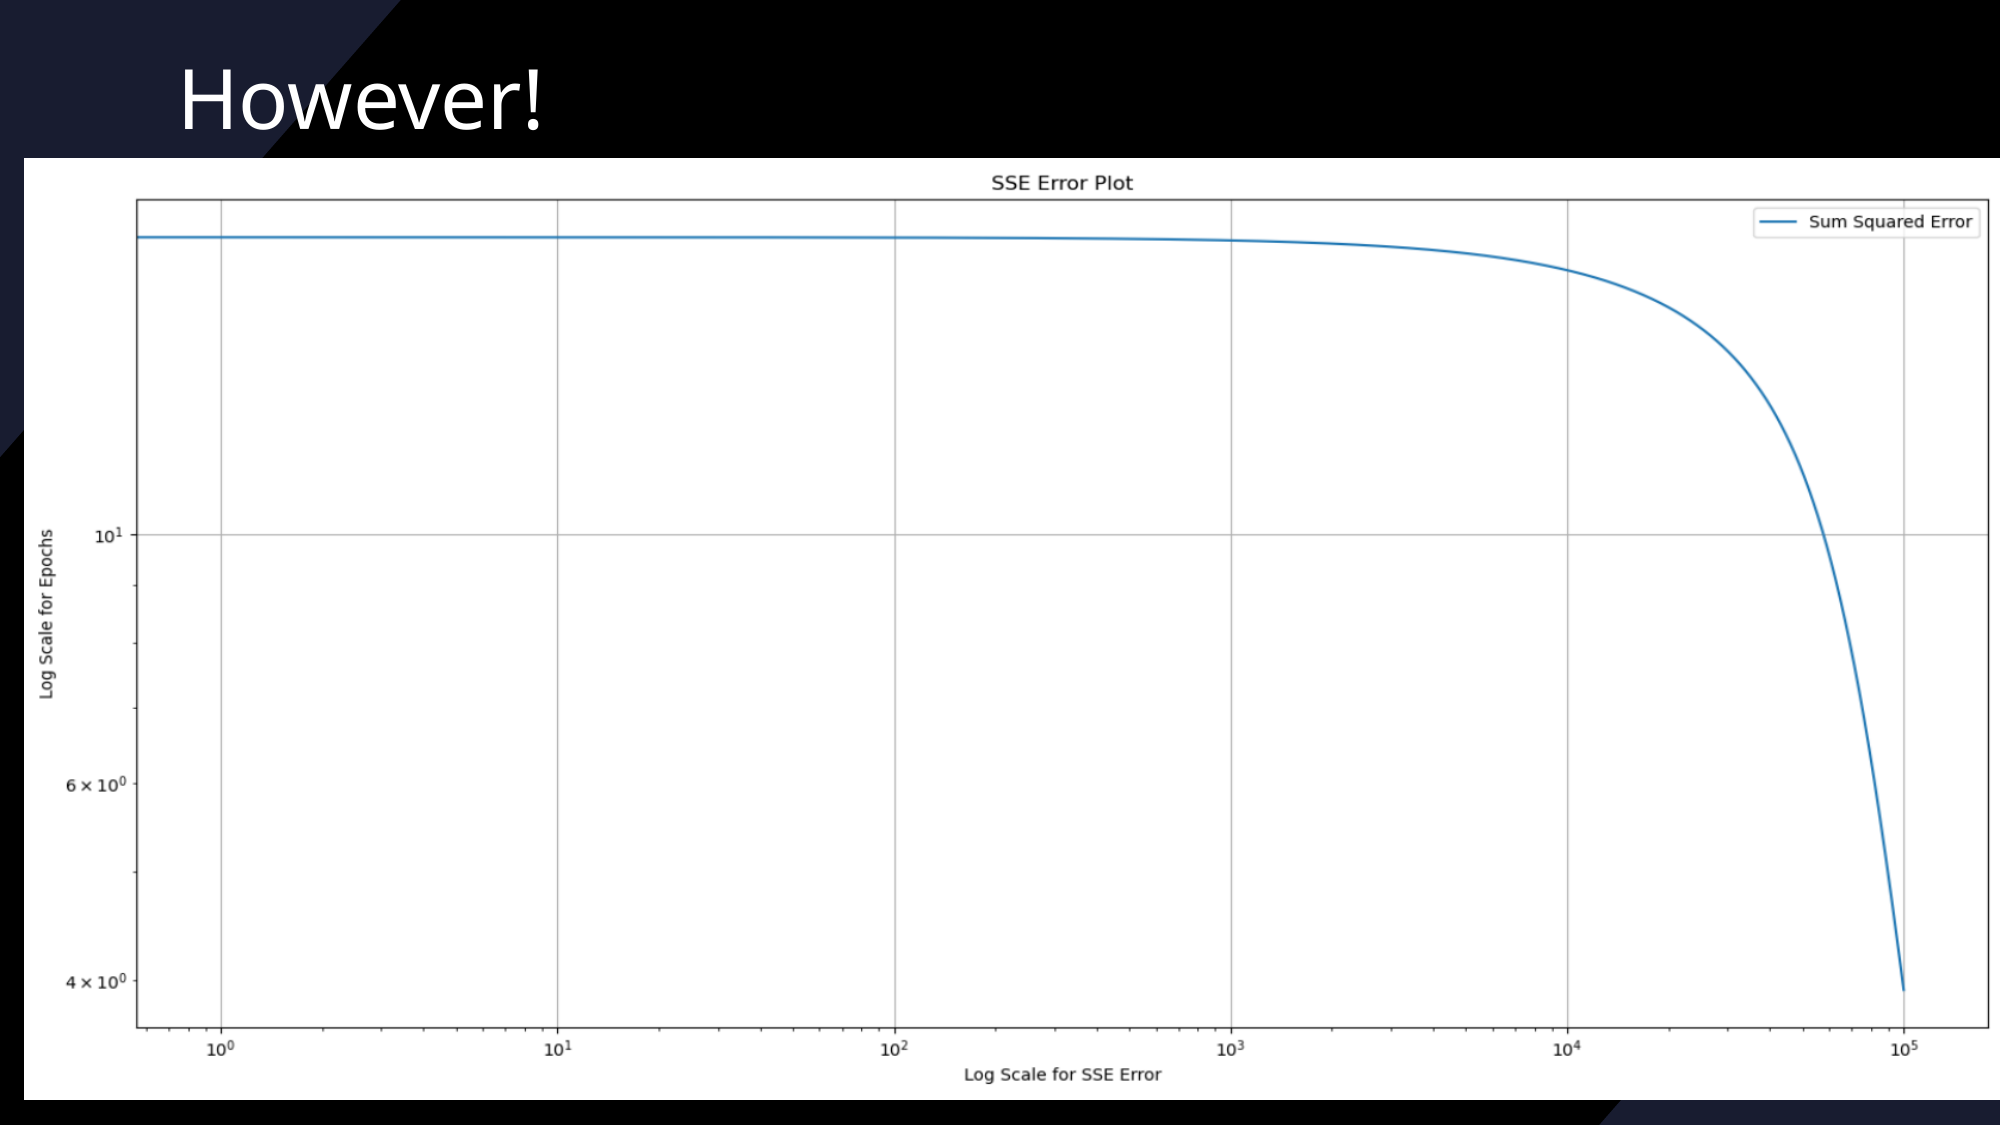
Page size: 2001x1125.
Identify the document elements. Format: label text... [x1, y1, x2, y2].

picture [24, 158, 2000, 1101]
title However! [162, 33, 1788, 156]
